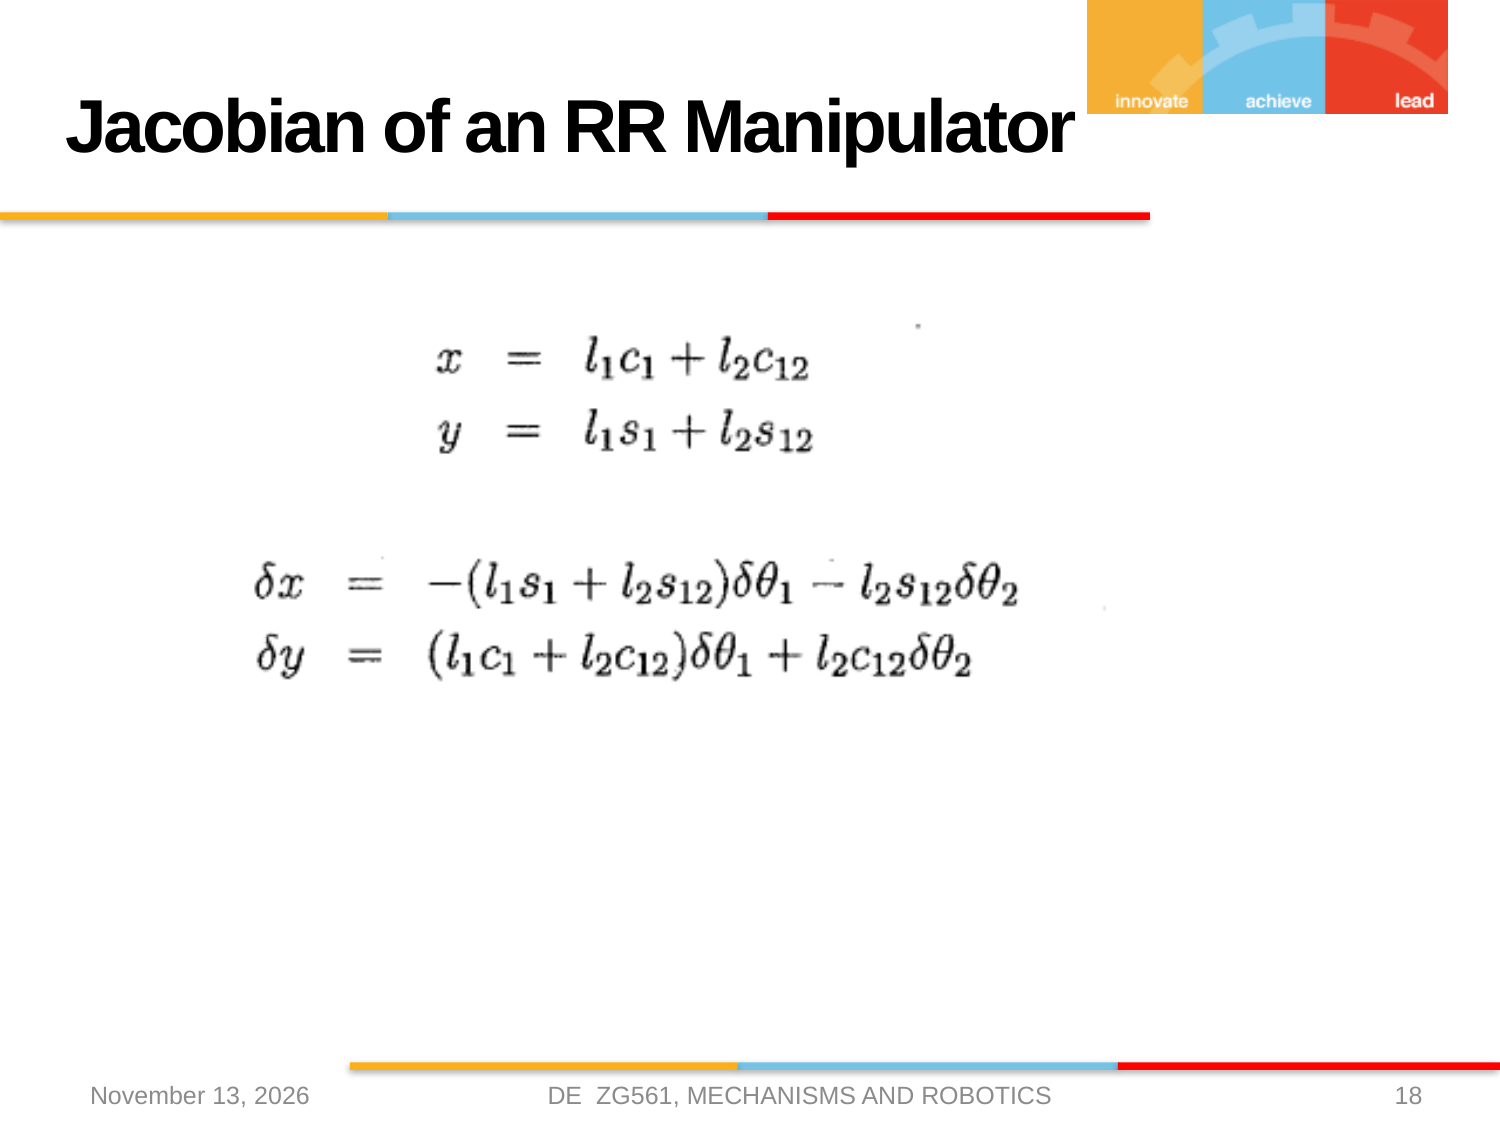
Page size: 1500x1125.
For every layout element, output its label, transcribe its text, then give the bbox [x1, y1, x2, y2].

slide_number 18 [1088, 1065, 1438, 1125]
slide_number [75, 1065, 425, 1125]
title Jacobian of an RR Manipulator [50, 45, 1448, 200]
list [177, 299, 1112, 751]
footer DE ZG561, MECHANISMS AND ROBOTICS [512, 1065, 1088, 1125]
picture [1087, 0, 1448, 45]
